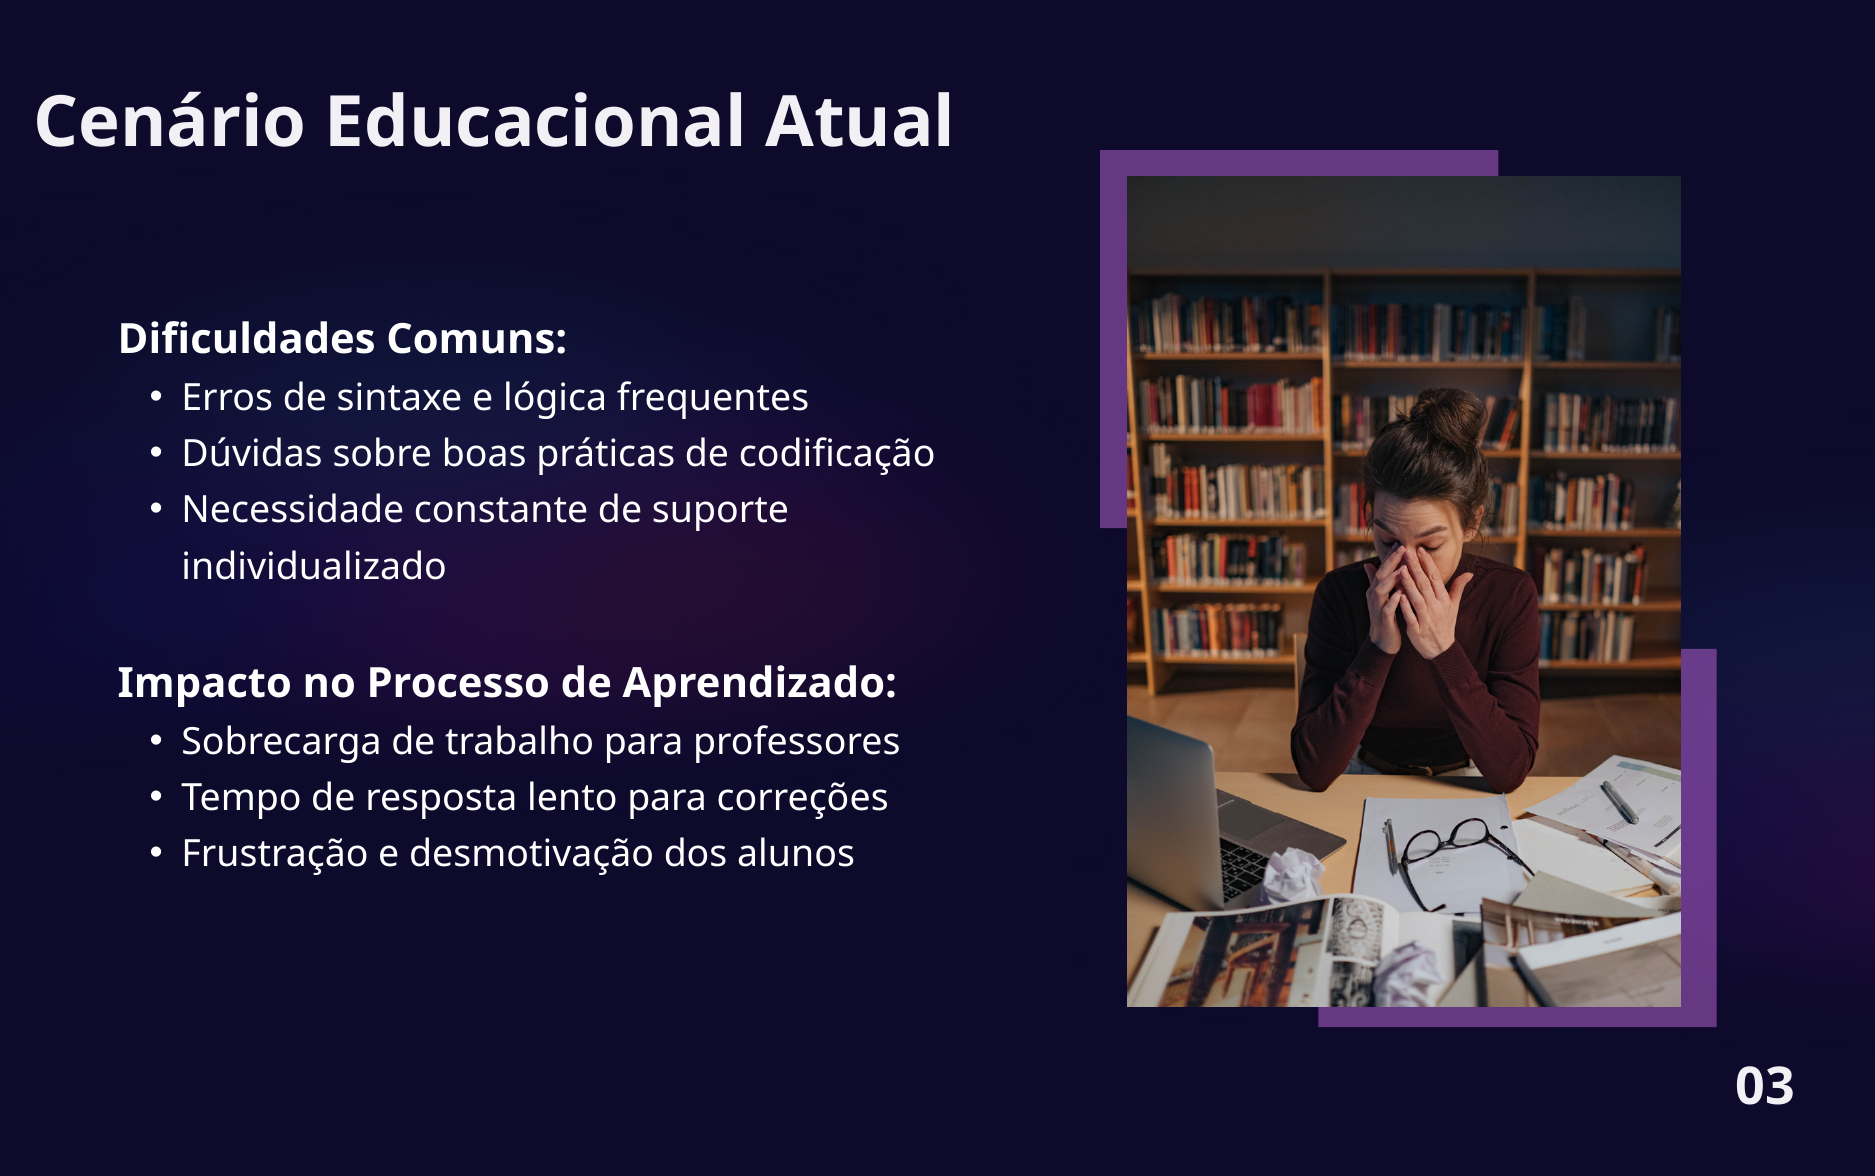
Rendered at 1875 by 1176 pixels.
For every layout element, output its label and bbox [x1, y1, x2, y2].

text_box [1099, 149, 1717, 1028]
text_box [0, 0, 1875, 1175]
